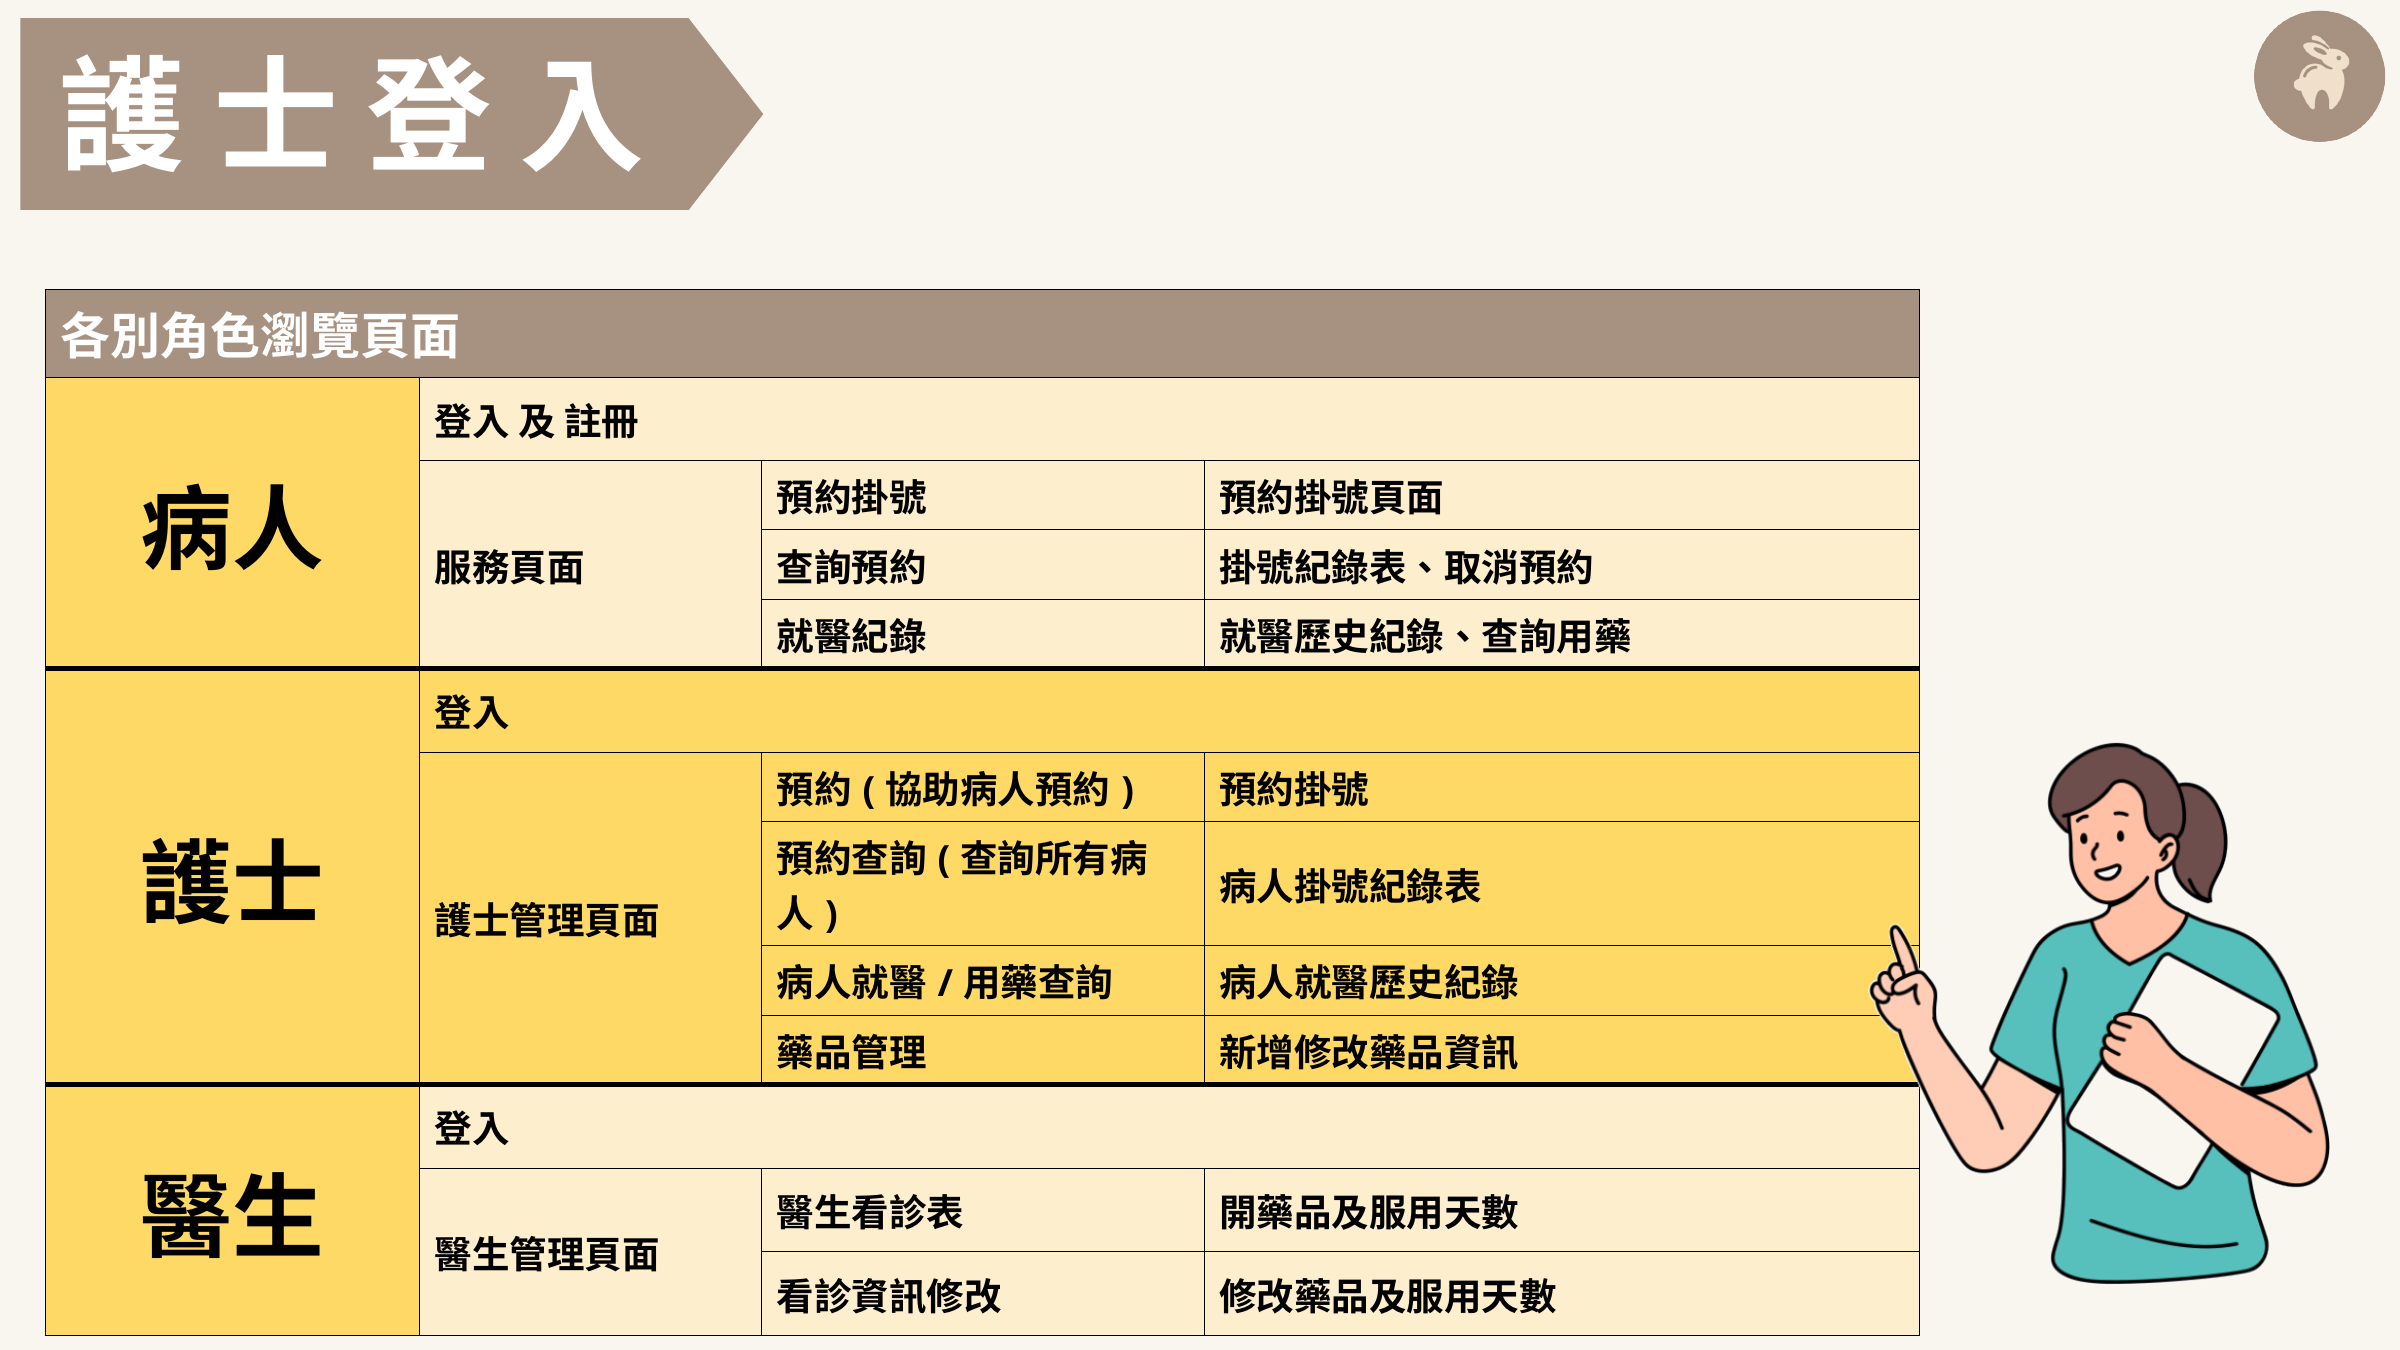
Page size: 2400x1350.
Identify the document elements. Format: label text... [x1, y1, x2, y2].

table_cell 預約掛號 [1205, 753, 1857, 821]
table_cell 登入 [420, 1087, 1857, 1168]
table_cell 醫生看診表 [762, 1169, 1204, 1251]
table_cell 就醫歷史紀錄、查詢用藥 [1205, 600, 1919, 666]
table_cell 開藥品及服用天數 [1205, 1169, 1857, 1251]
table_cell 病人 [46, 378, 419, 666]
table_cell 掛號紀錄表、取消預約 [1205, 530, 1919, 599]
table_cell 醫生 [46, 1087, 419, 1335]
table_cell 登入 [420, 671, 1919, 752]
table_cell 服務頁面 [420, 461, 761, 666]
table_cell 病人就醫歷史紀錄 [1205, 946, 1857, 1015]
table_cell 就醫紀錄 [762, 600, 1204, 666]
table_cell 登入 及 註冊 [420, 378, 1919, 460]
table_cell 醫生管理頁面 [420, 1169, 761, 1335]
table_cell 藥品管理 [762, 1016, 1204, 1082]
table_cell 護士 [46, 671, 419, 1082]
text_box [19, 17, 765, 212]
table_cell 病人掛號紀錄表 [1205, 822, 1857, 945]
picture [1857, 739, 2364, 1289]
table_cell 查詢預約 [762, 530, 1204, 599]
table_cell 預約查詢(查詢所有病人) [762, 822, 1204, 945]
table_cell 看診資訊修改 [762, 1252, 1204, 1335]
table_cell 預約(協助病人預約) [762, 753, 1204, 821]
table_cell 預約掛號頁面 [1205, 461, 1919, 529]
table_cell 護士管理頁面 [420, 753, 761, 1082]
picture [2246, 9, 2393, 144]
table_cell 預約掛號 [762, 461, 1204, 529]
table_cell 修改藥品及服用天數 [1205, 1252, 1919, 1335]
table_header 各別角色瀏覽頁面 [46, 290, 1919, 377]
text_box [0, 0, 2400, 1350]
table_cell 新增修改藥品資訊 [1205, 1016, 1857, 1082]
table_cell 病人就醫/用藥查詢 [762, 946, 1204, 1015]
text_box 護 士 登 入 [44, 62, 543, 188]
